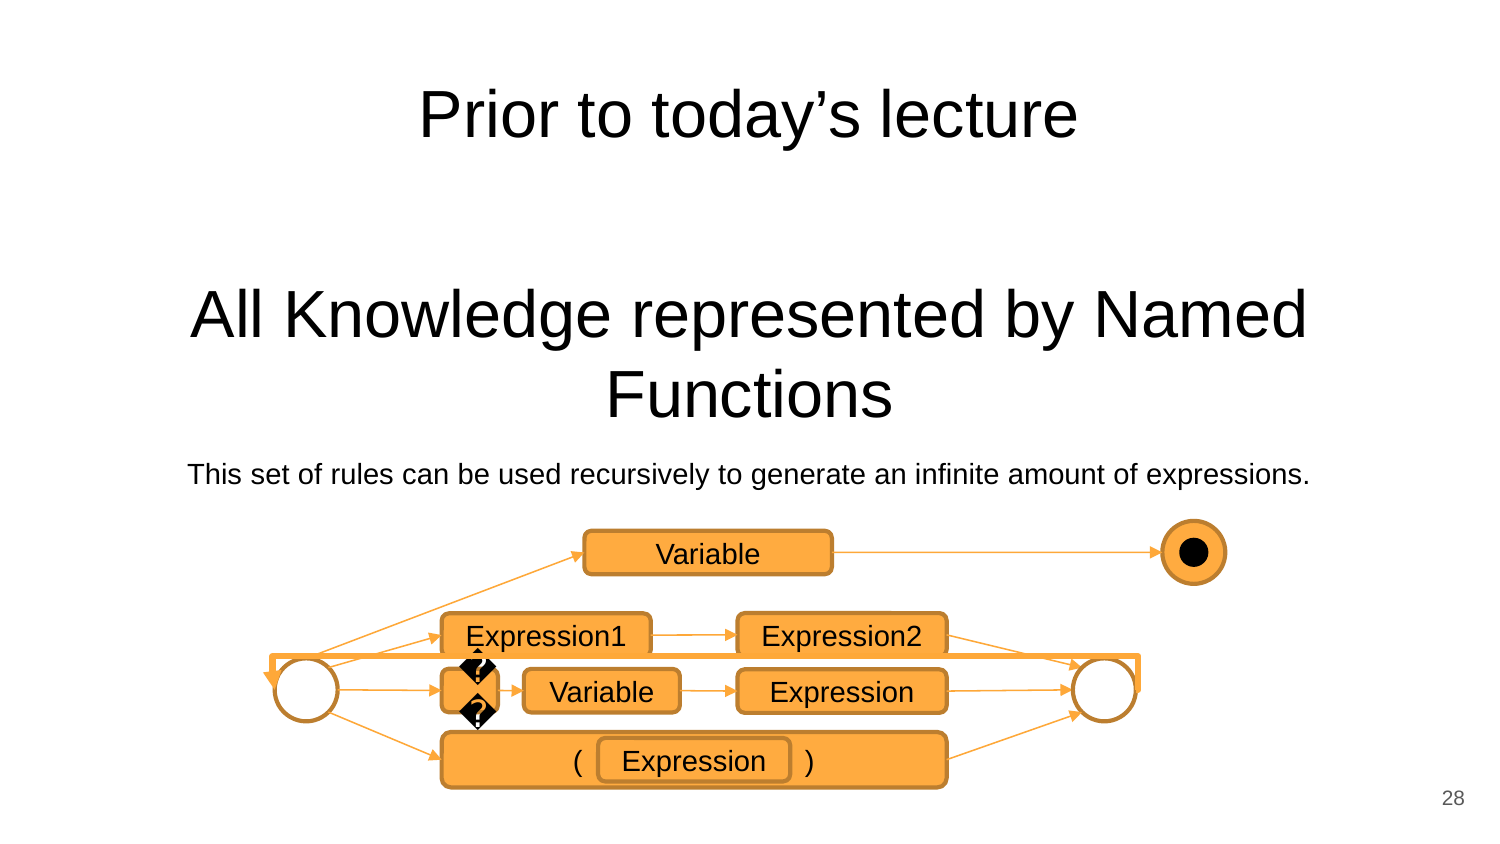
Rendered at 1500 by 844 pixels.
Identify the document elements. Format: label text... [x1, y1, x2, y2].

slide_number 28 [1389, 764, 1480, 830]
text_box All Knowledge represented by Named Functions [81, 255, 1419, 411]
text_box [274, 520, 1226, 788]
title Prior to today’s lecture [81, 56, 1419, 212]
text_box This set of rules can be used recursively to generate an infinite amount of expressions. [172, 447, 1328, 498]
